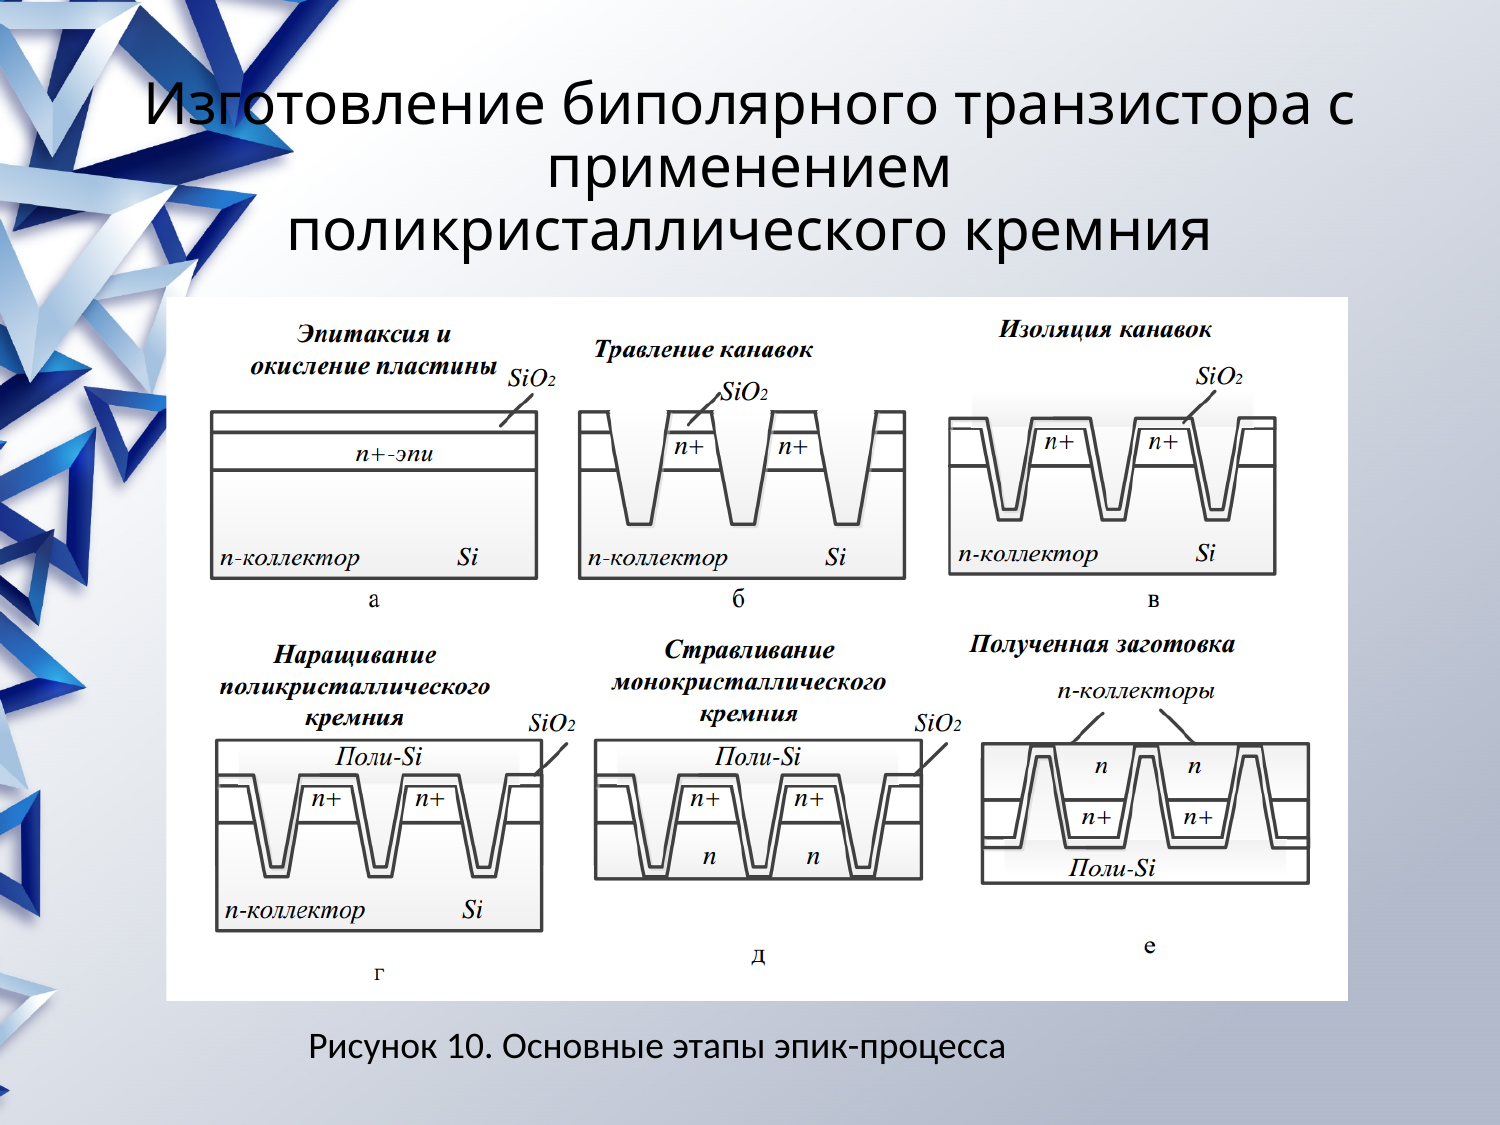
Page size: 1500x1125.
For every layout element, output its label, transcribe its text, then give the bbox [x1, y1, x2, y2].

text_box Рисунок 10. Основные этапы эпик-процесса [293, 1013, 1207, 1073]
picture [0, 0, 1500, 1125]
text_box Изготовление биполярного транзистора с применением поликристаллического кремния [103, 59, 1397, 278]
